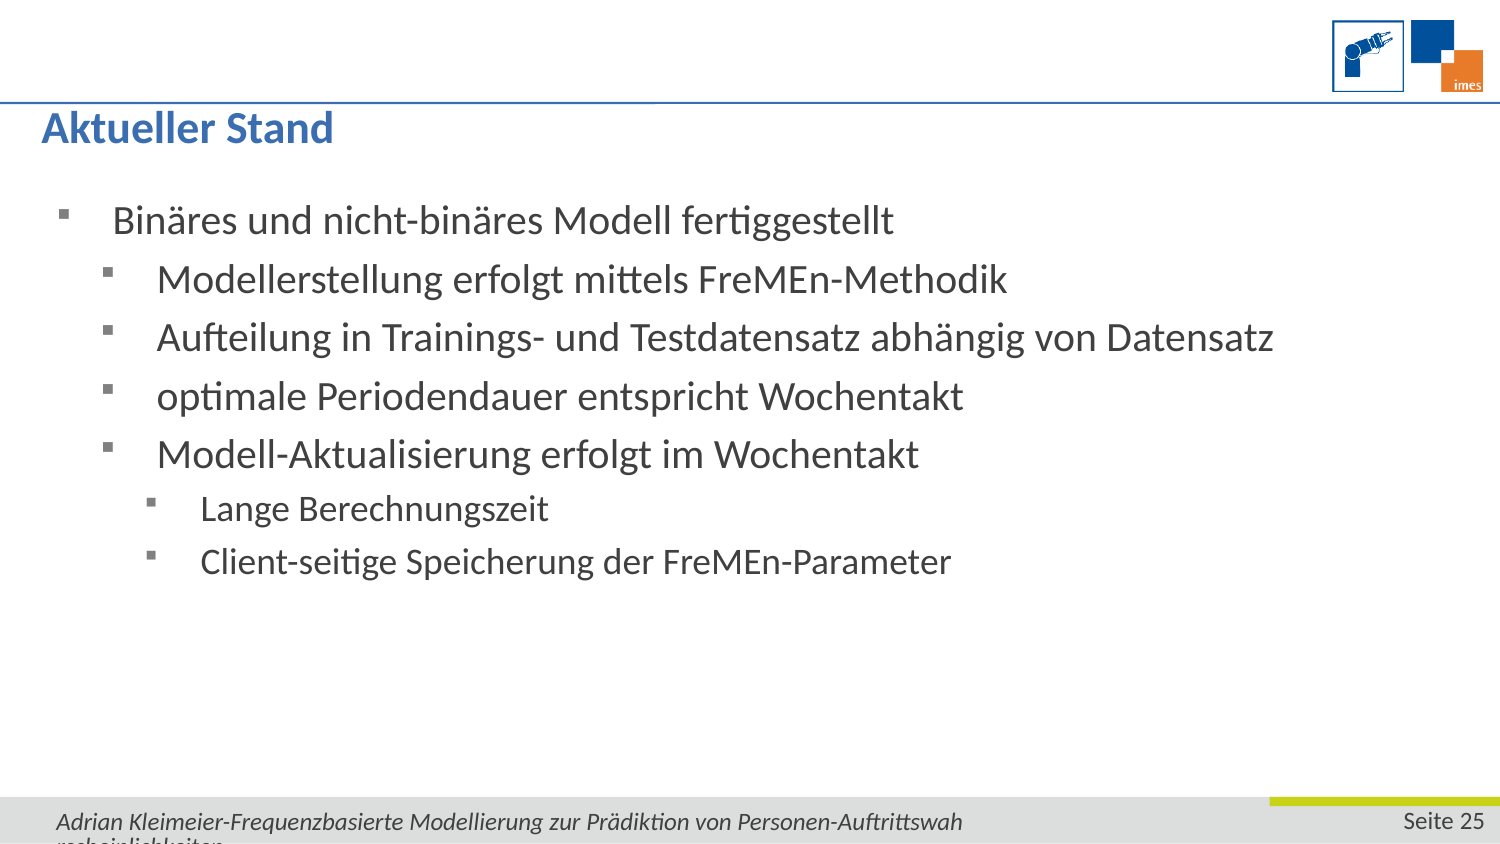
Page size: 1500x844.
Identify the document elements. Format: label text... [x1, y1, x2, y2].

footer Adrian Kleimeier-Frequenzbasierte Modellierung zur Prädiktion von Personen-Auftrittswahrscheinlichkeiten [41, 796, 988, 844]
list Binäres und nicht-binäres Modell fertiggestellt Modellerstellung erfolgt mittels FreMEn-Methodik Aufteilung in Trainings- und Testdatensatz abhängig von Datensatz optimale Periodendauer entspricht Wochentakt Modell-Aktualisierung erfolgt im Wochentakt Lange Berechnungszeit Client-seitige Speicherung der FreMEn-Parameter [41, 185, 1459, 733]
picture [1411, 20, 1483, 92]
title Aktueller Stand [41, 102, 1223, 162]
picture [1332, 20, 1404, 92]
